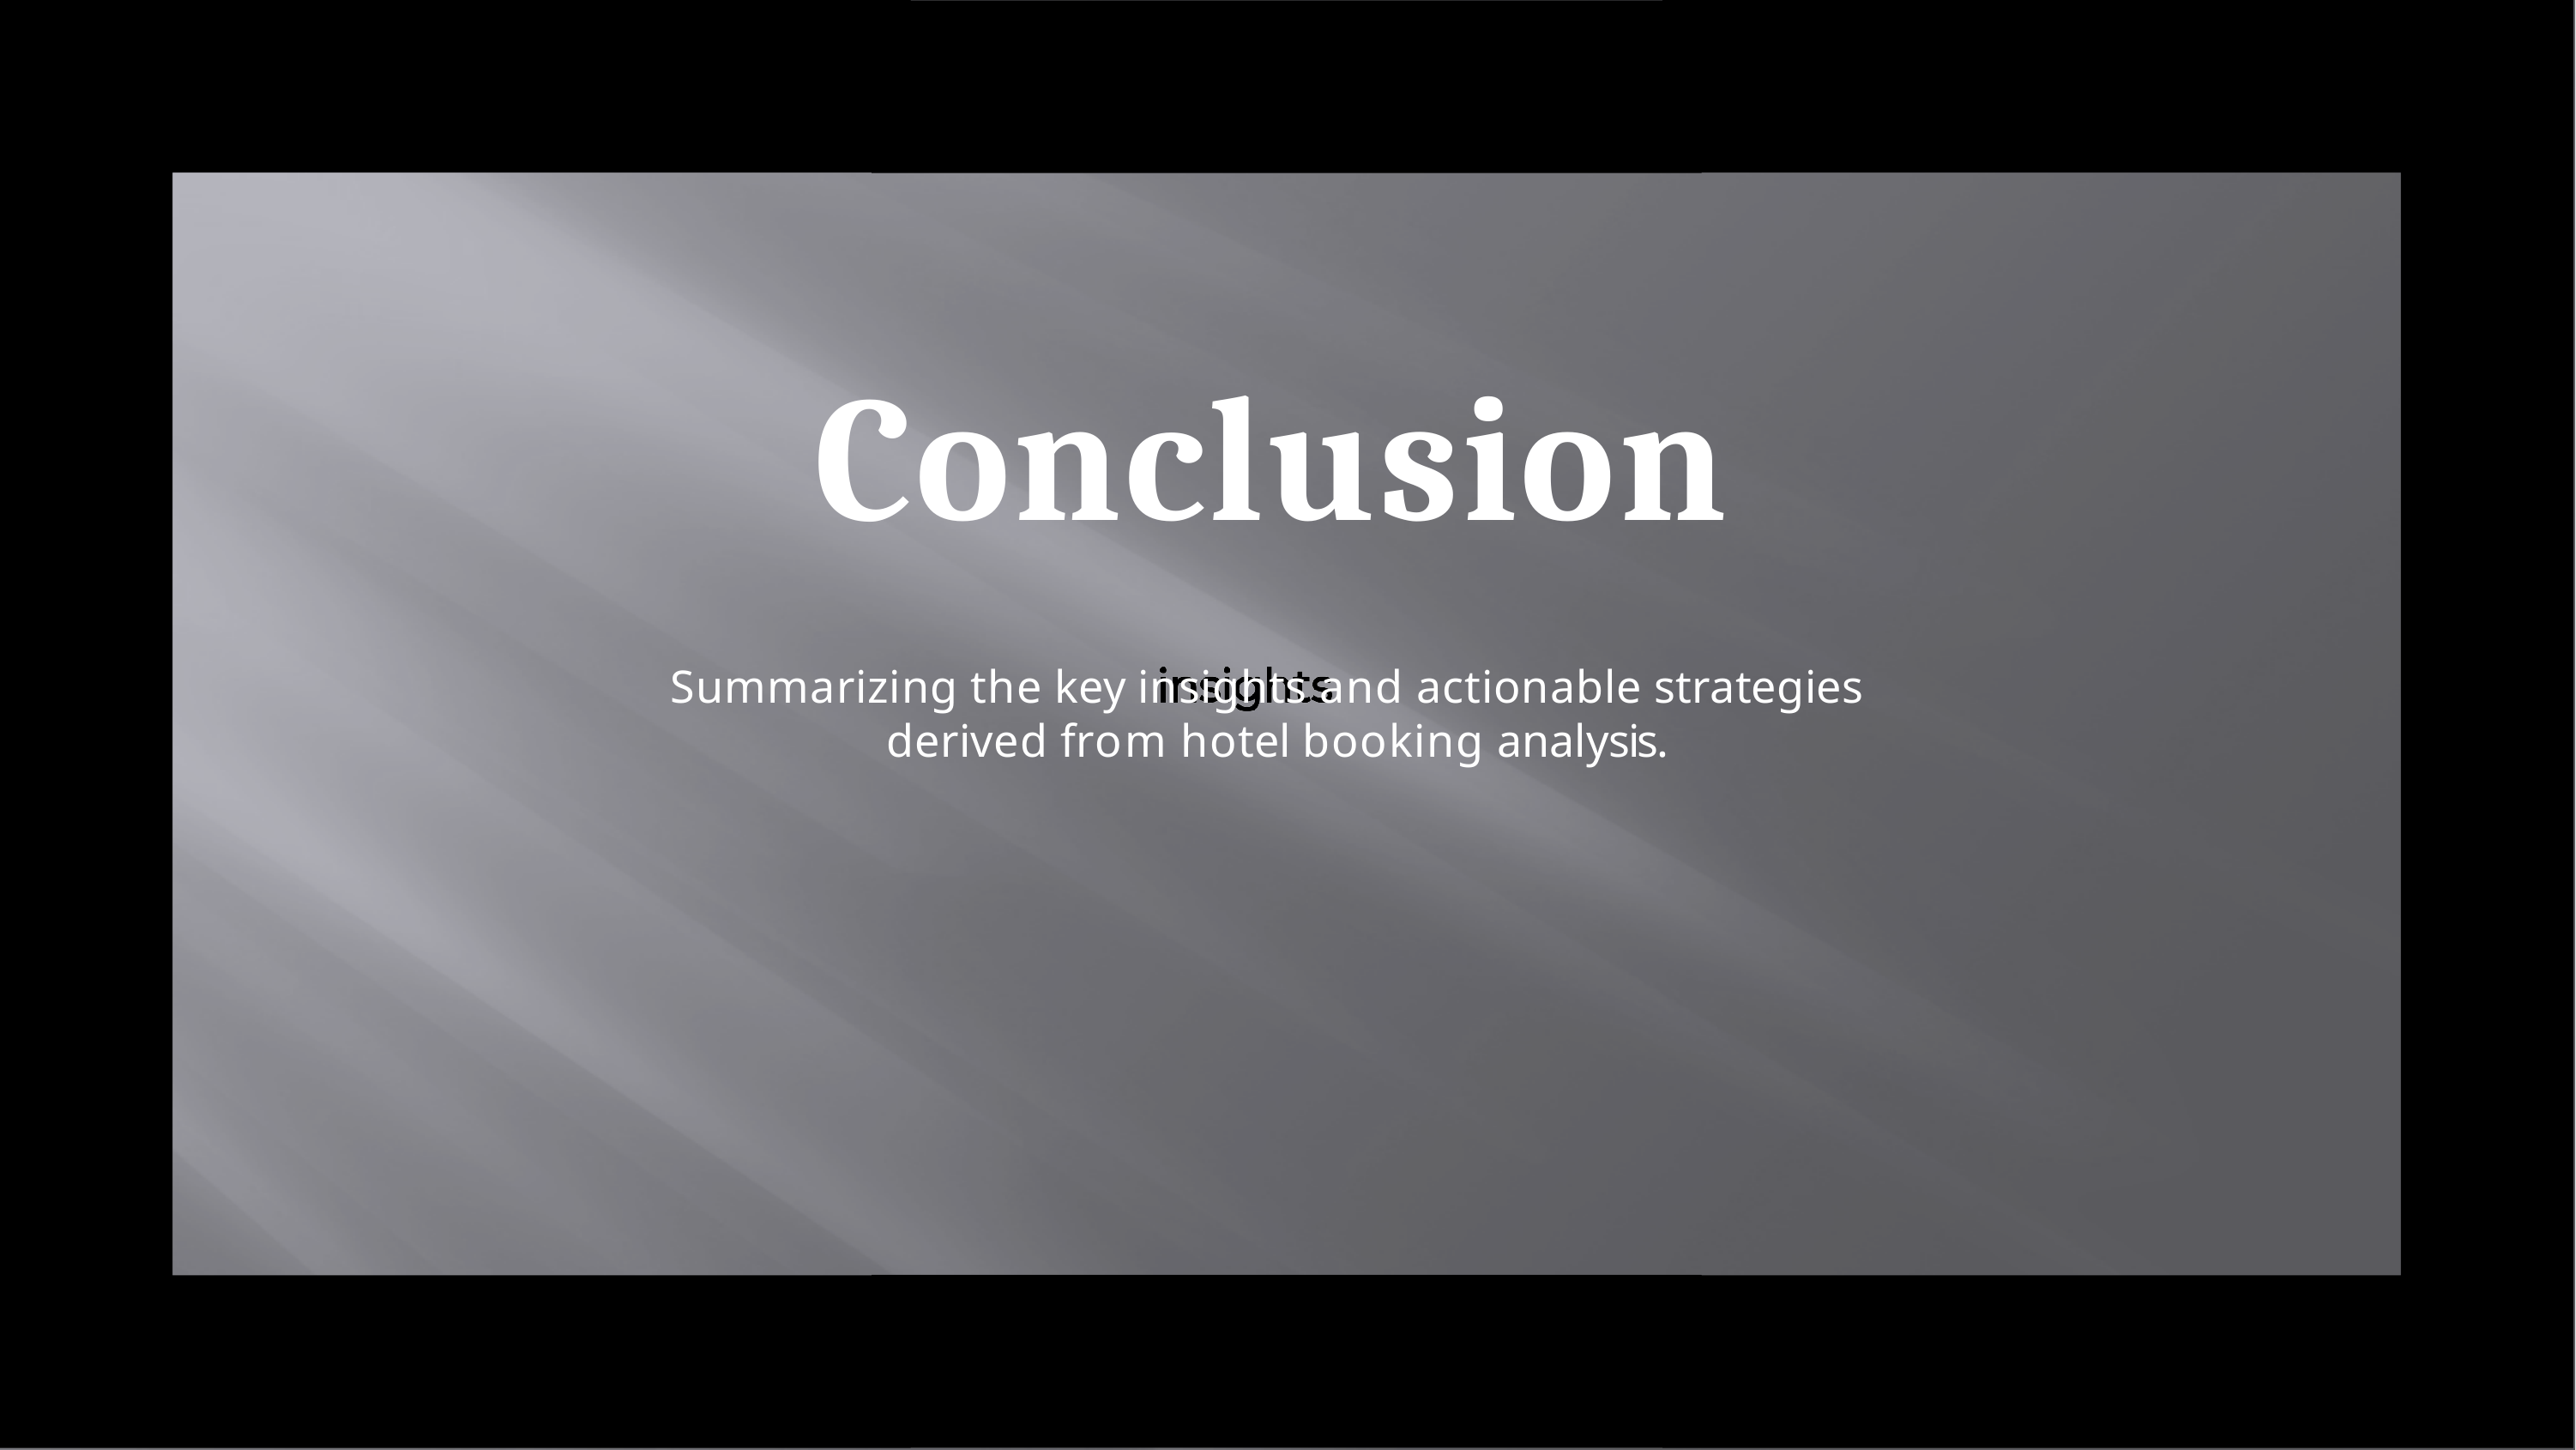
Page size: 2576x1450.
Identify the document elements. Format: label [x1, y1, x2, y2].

text_box [0, 0, 2574, 1448]
